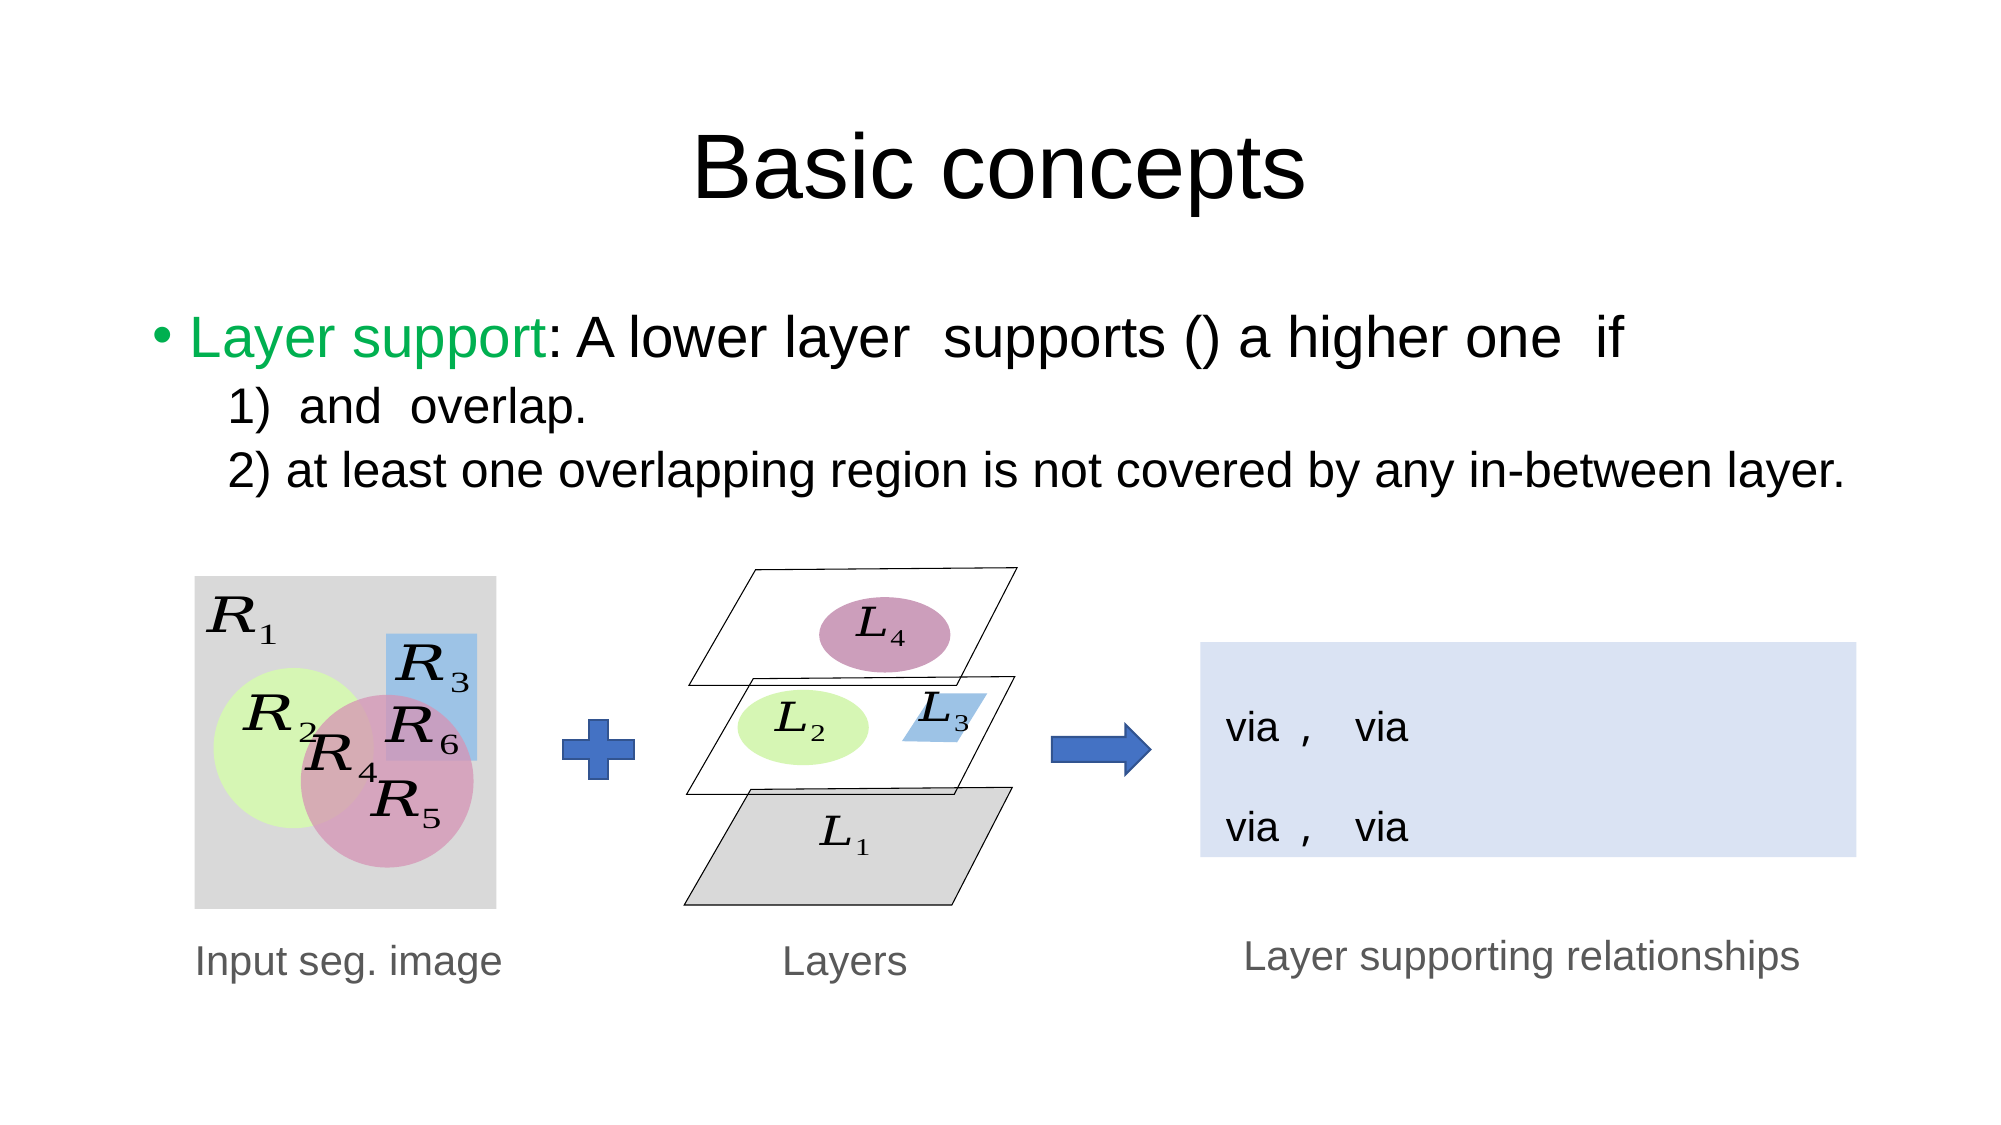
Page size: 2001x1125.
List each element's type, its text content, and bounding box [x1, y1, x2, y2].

text_box [1050, 722, 1152, 777]
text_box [684, 567, 1018, 905]
text_box Input seg. image [158, 926, 540, 992]
text_box [562, 719, 635, 780]
text_box Layers [684, 926, 1018, 992]
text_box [194, 576, 497, 910]
text_box Layer supporting relationships [1194, 921, 1851, 987]
title Basic concepts [137, 59, 1863, 278]
